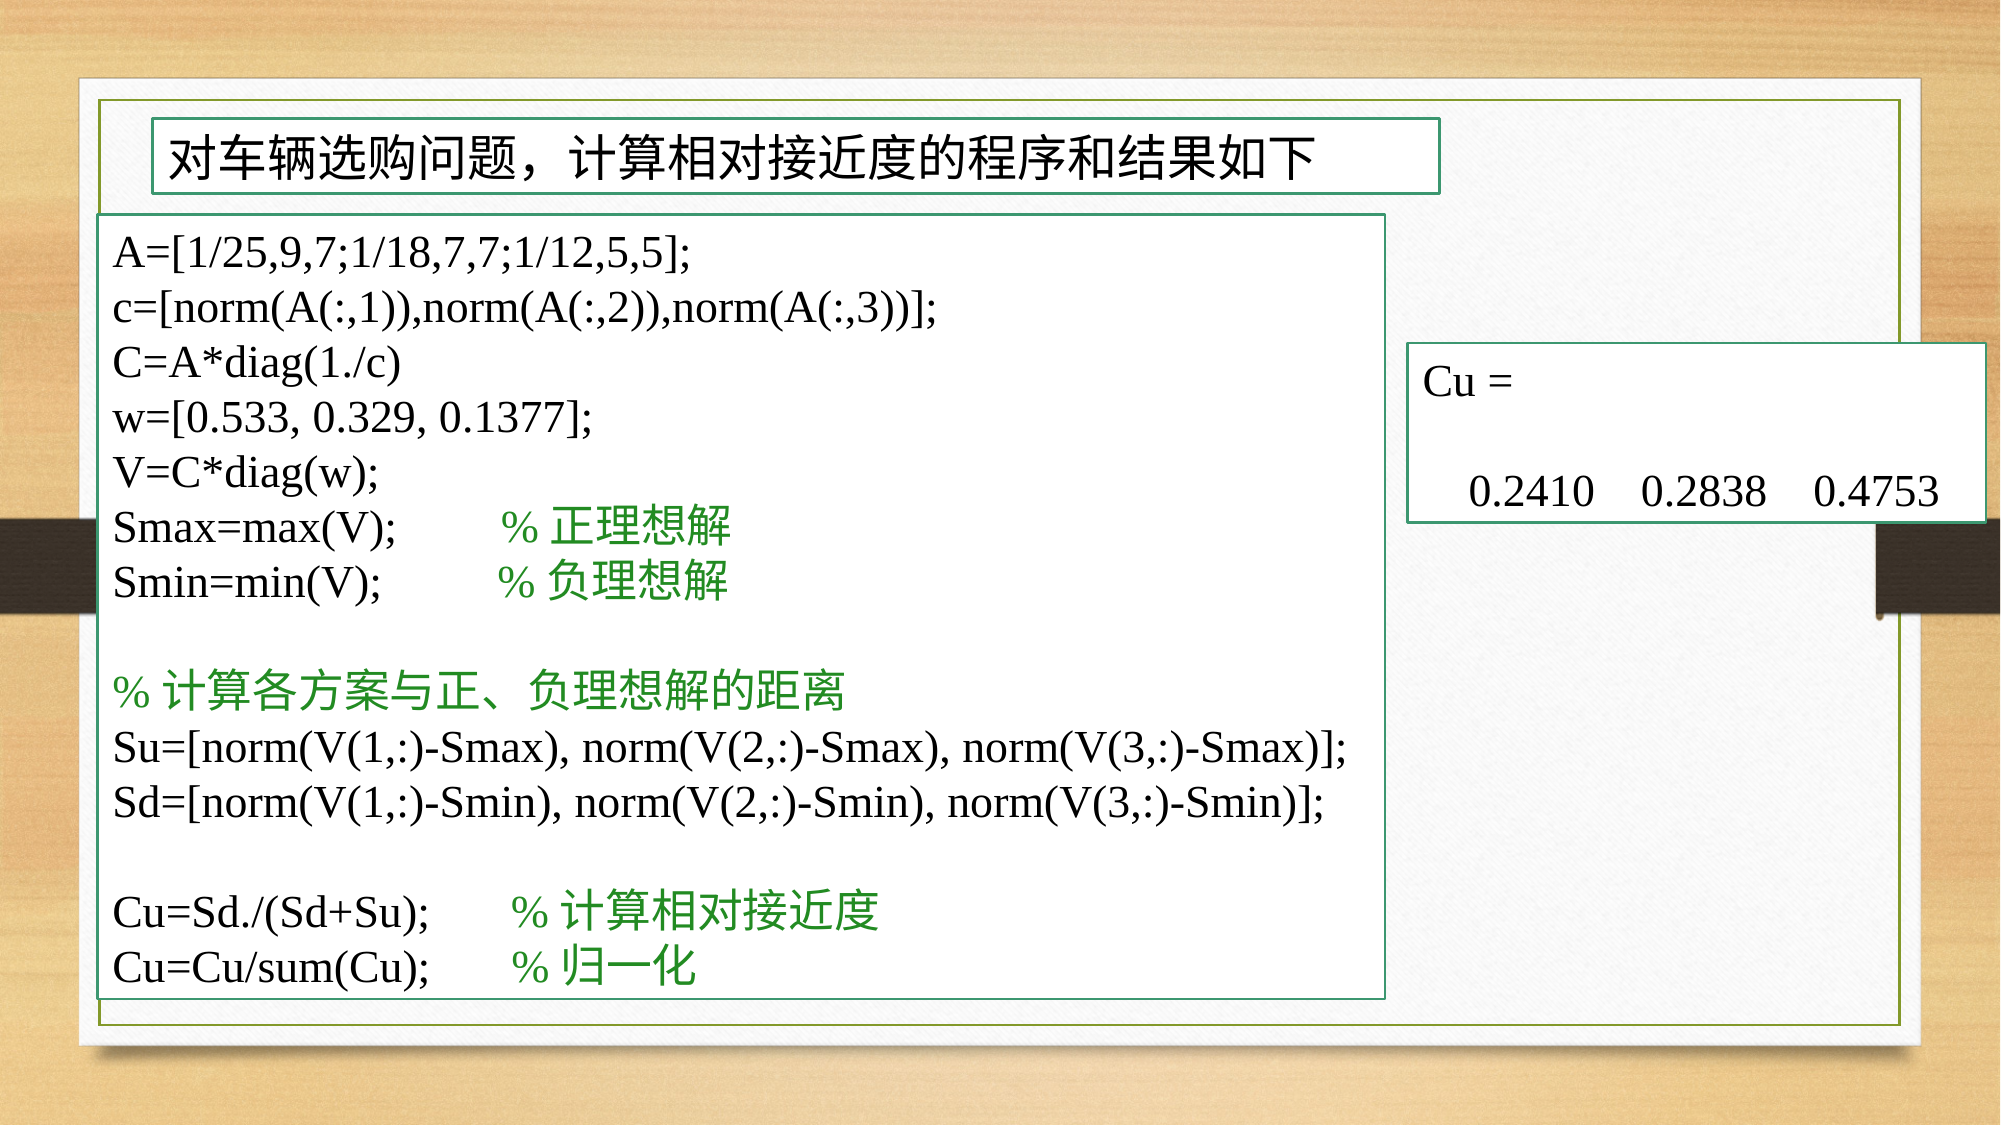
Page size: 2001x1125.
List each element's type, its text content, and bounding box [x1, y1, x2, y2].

text_box Cu = 0.2410 0.2838 0.4753 [1406, 342, 1987, 524]
text_box 对车辆选购问题，计算相对接近度的程序和结果如下 [151, 117, 1441, 195]
picture [0, 0, 2001, 1125]
text_box A=[1/25,9,7;1/18,7,7;1/12,5,5]; c=[norm(A(:,1)),norm(A(:,2)),norm(A(:,3))]; C=A*diag(1./c) w=[0.533, 0.329, 0.1377]; V=C*diag(w); Smax=max(V); %正理想解 Smin=min(V); %负理想解 %计算各方案与正、负理想解的距离 Su=[norm(V(1,:)-Smax), norm(V(2,:)-Smax), norm(V(3,:)-Smax)]; Sd=[norm(V(1,:)-Smin), norm(V(2,:)-Smin), norm(V(3,:)-Smin)]; Cu=Sd./(Sd+Su); %计算相对接近度 Cu=Cu/sum(Cu); %归一化 [96, 213, 1386, 1000]
